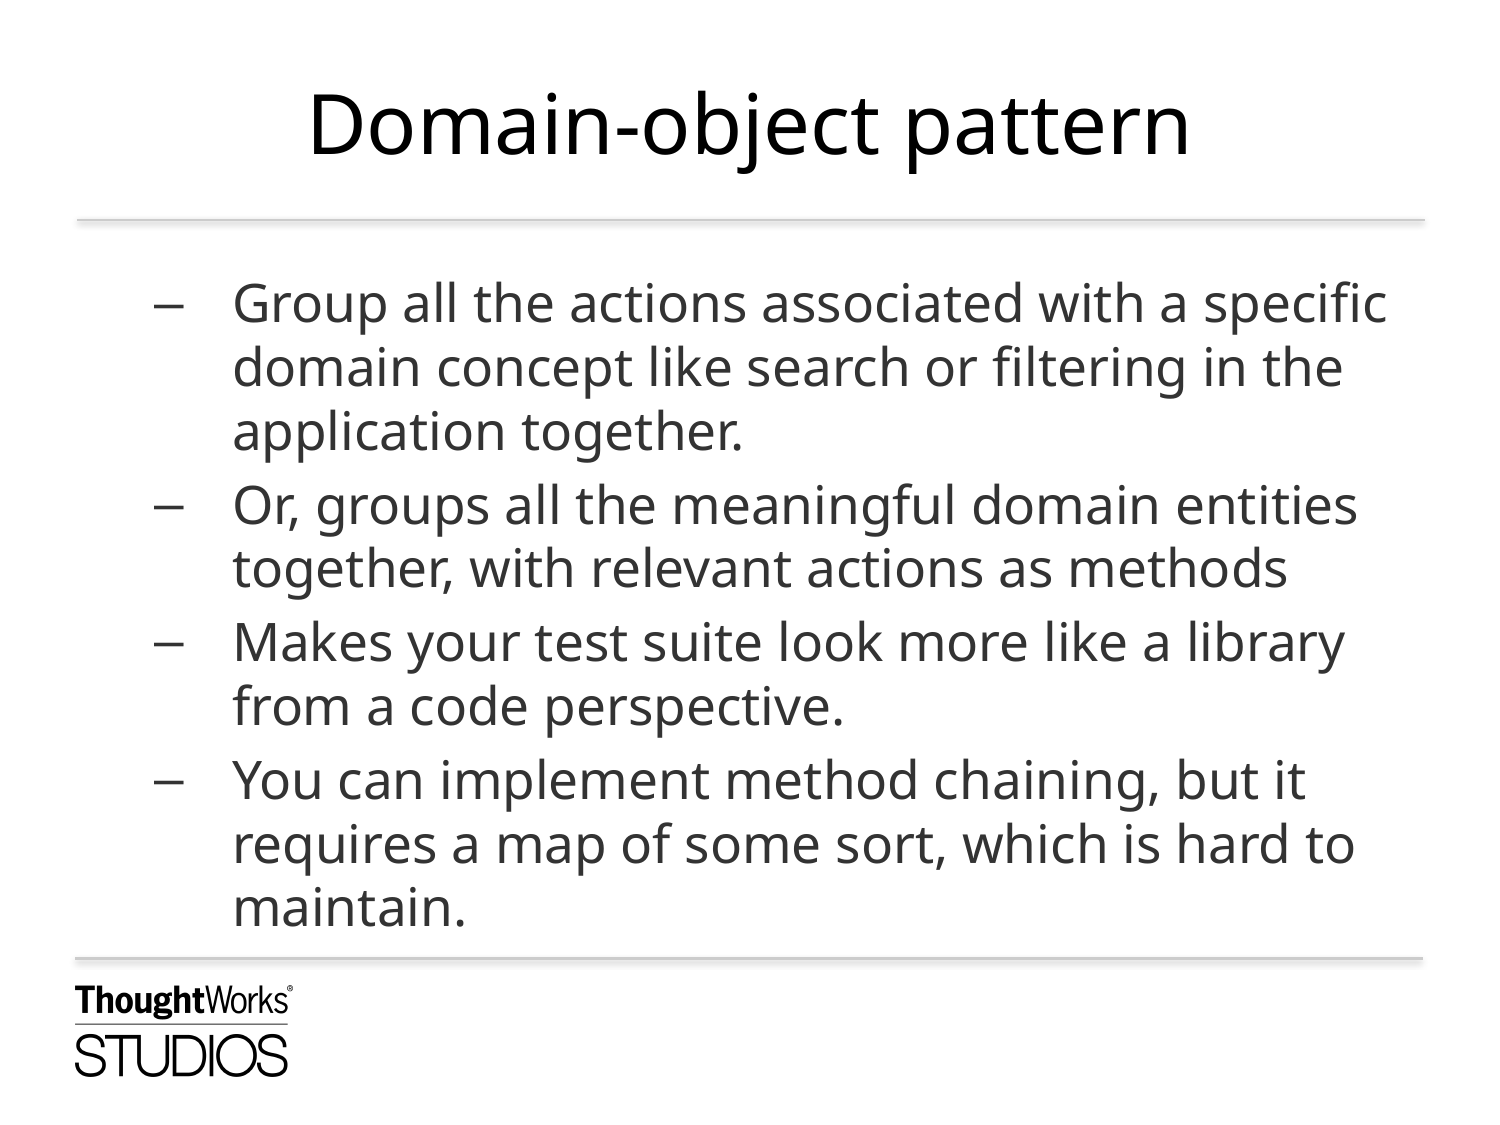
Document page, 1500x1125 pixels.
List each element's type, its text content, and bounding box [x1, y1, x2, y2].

list Group all the actions associated with a specific domain concept like search or filtering in the application together. Or, groups all the meaningful domain entities together, with relevant actions as methods Makes your test suite look more like a library from a code perspective. You can implement method chaining, but it requires a map of some sort, which is hard to maintain. [75, 262, 1425, 948]
picture [75, 985, 293, 1077]
title Domain-object pattern [75, 45, 1425, 197]
